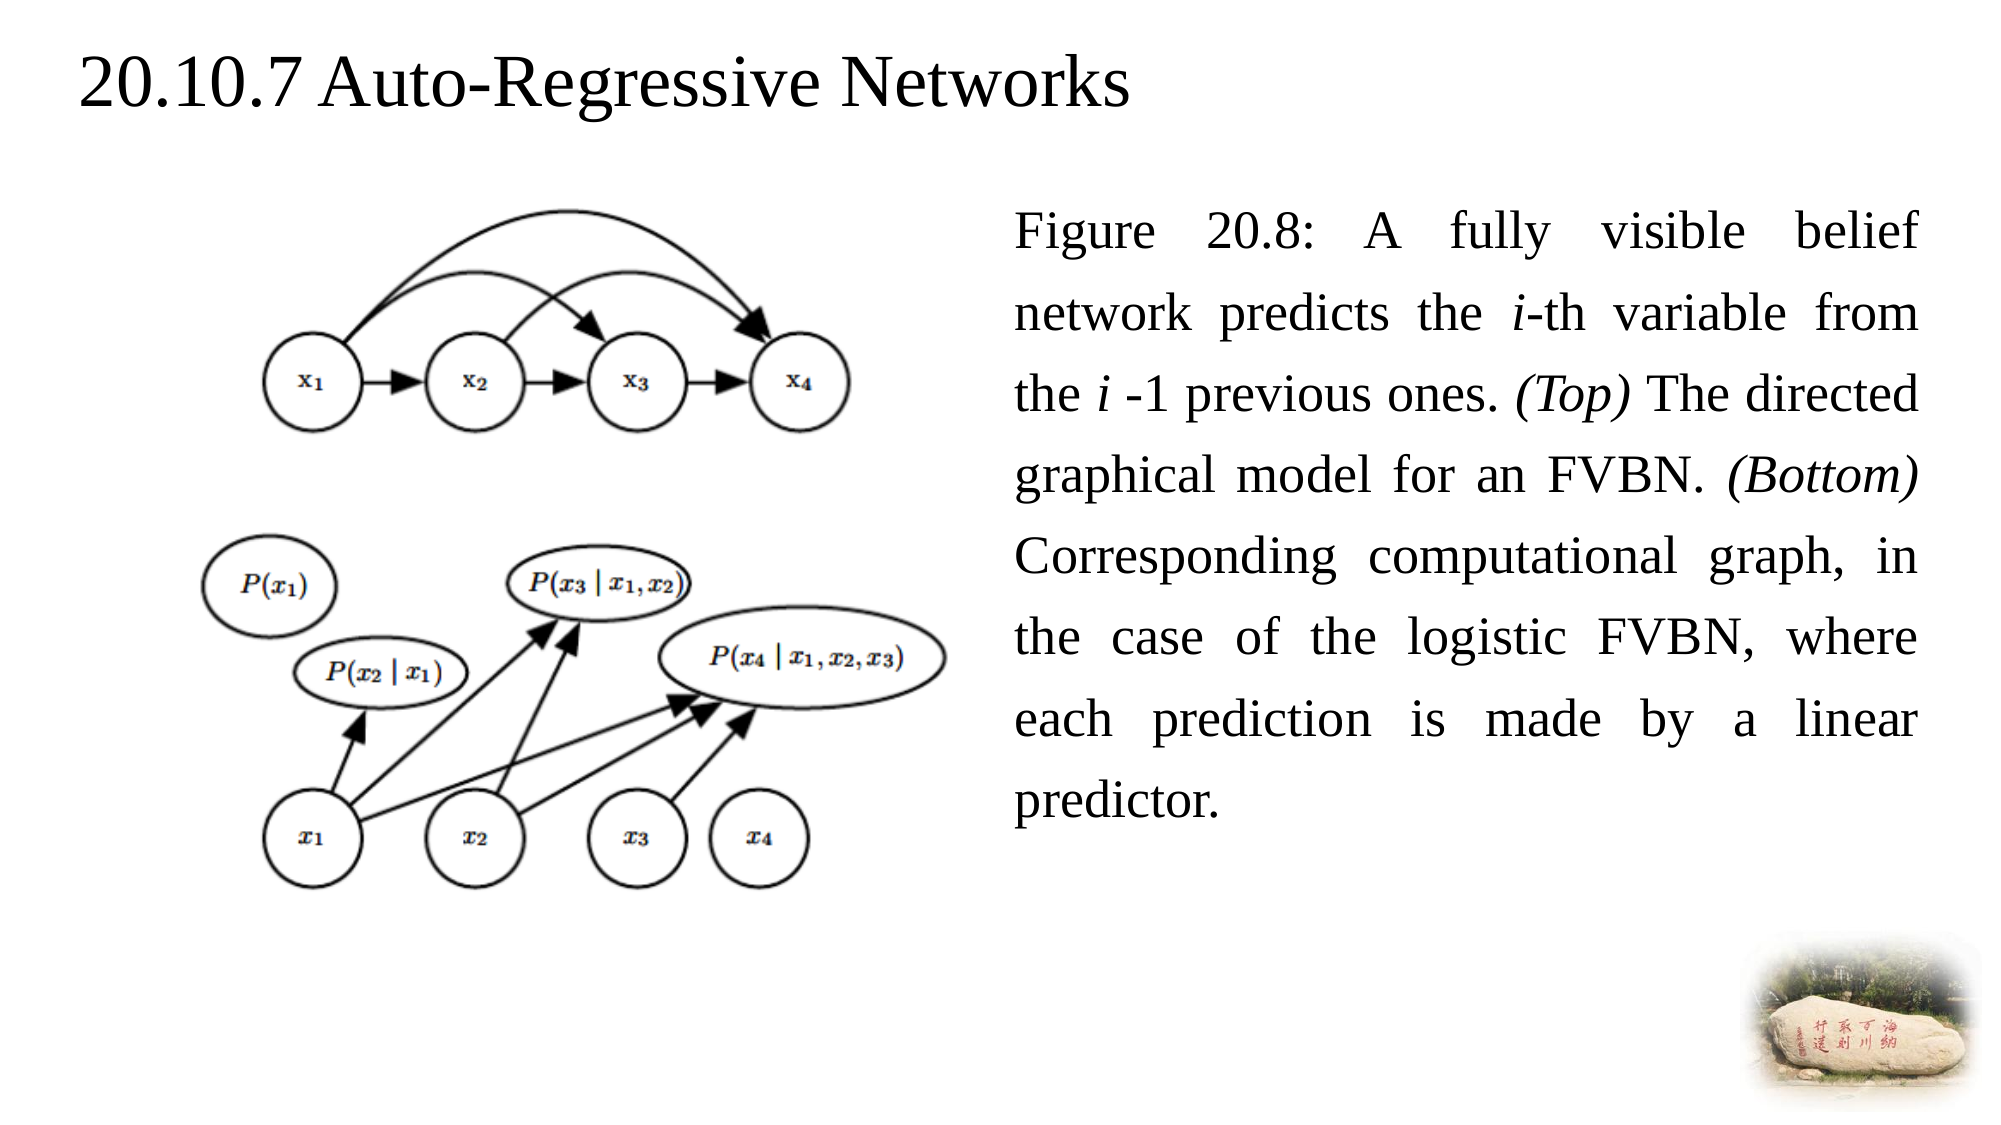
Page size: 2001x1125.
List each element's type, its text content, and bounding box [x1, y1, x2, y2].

picture [1740, 927, 1985, 1112]
picture [165, 171, 960, 909]
title 20.10.7 Auto-Regressive Networks [63, 21, 1936, 142]
list Figure 20.8: A fully visible belief network predicts the i-th variable from the i -1 previous ones. (Top) The directed graphical model for an FVBN. (Bottom) Corresponding computational graph, in the case of the logistic FVBN, where each prediction is made by a linear predictor. [999, 171, 1936, 1014]
